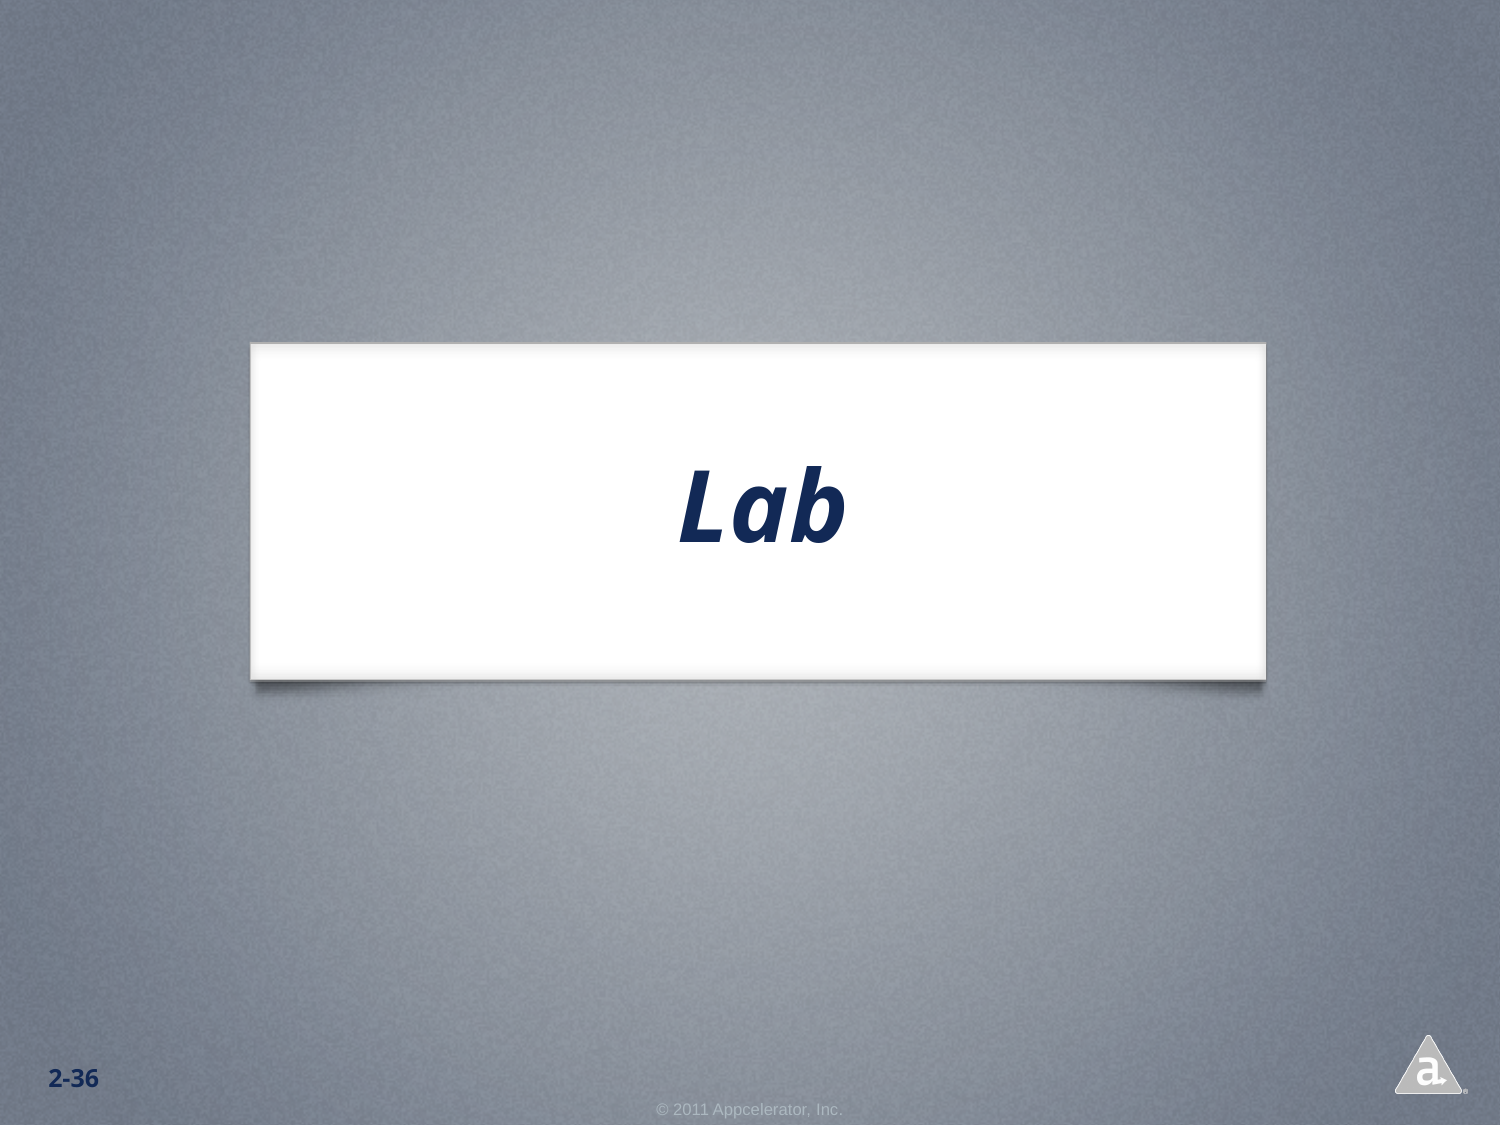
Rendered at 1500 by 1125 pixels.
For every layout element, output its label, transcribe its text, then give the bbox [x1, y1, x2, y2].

title Lab [125, 382, 1401, 624]
picture [0, 0, 1500, 1125]
slide_number 2-36 [33, 1050, 384, 1110]
